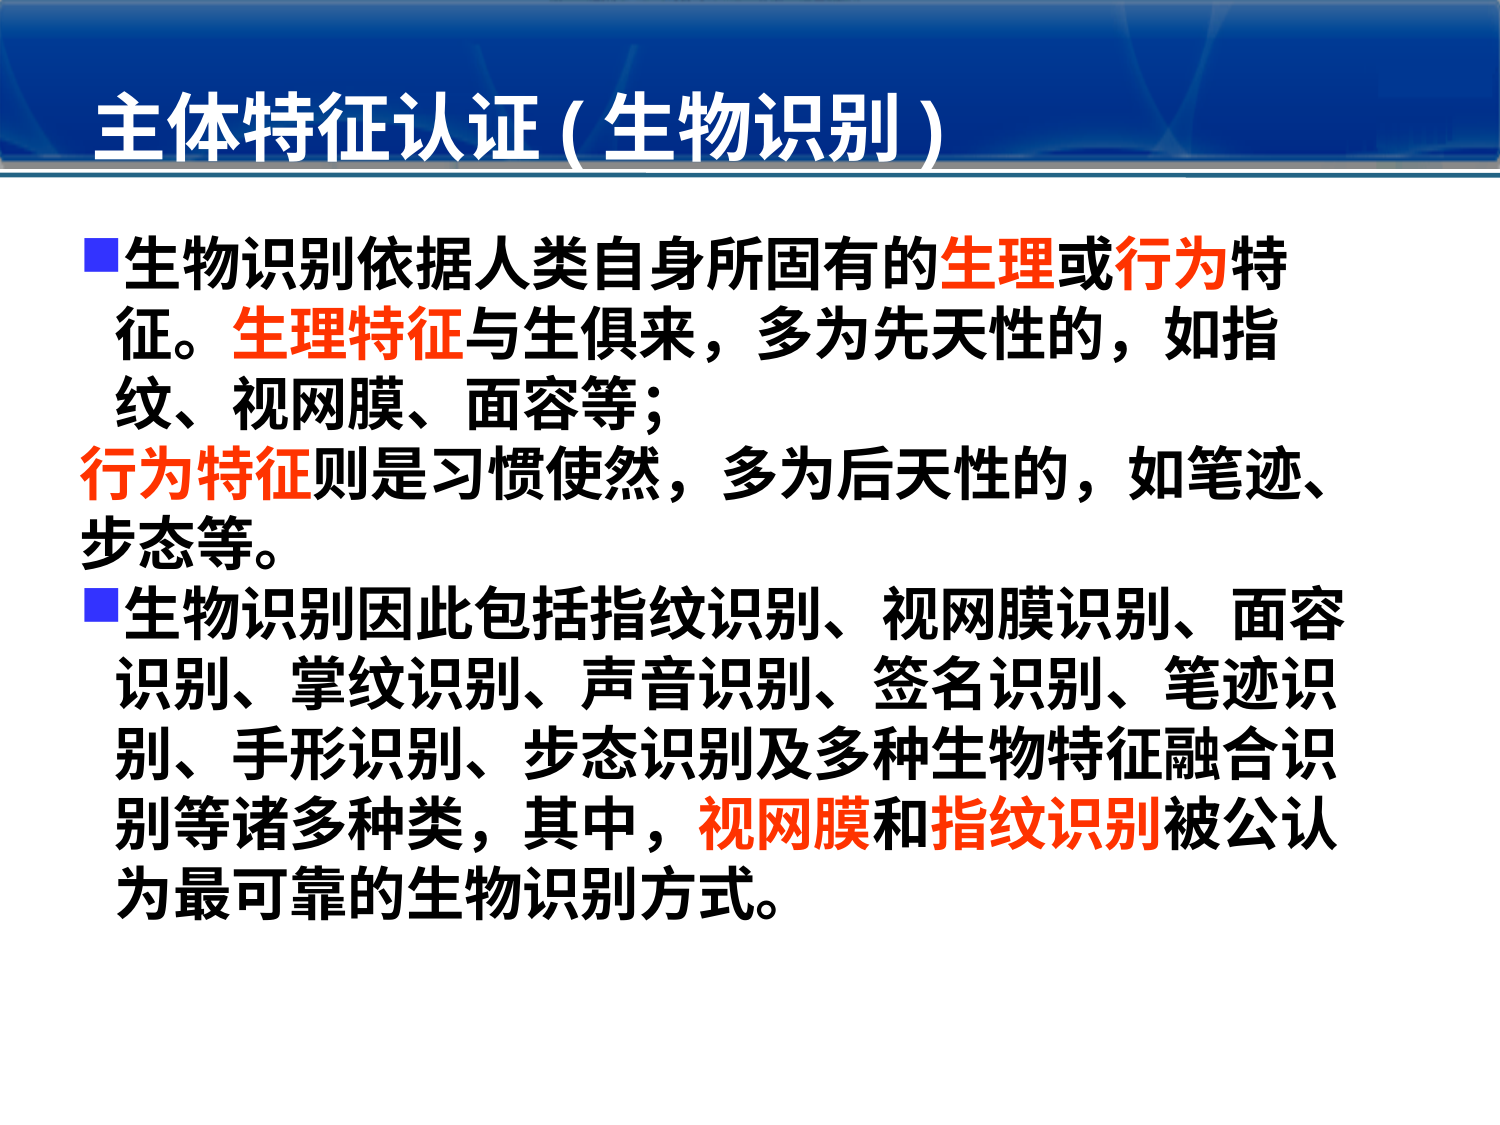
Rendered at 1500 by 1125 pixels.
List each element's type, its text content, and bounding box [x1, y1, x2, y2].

text_box 生物识别依据人类自身所固有的生理或行为特征。生理特征与生俱来，多为先天性的，如指纹、视网膜、面容等； 行为特征则是习惯使然，多为后天性的，如笔迹、步态等。 生物识别因此包括指纹识别、视网膜识别、面容识别、掌纹识别、声音识别、签名识别、笔迹识别、手形识别、步态识别及多种生物特征融合识别等诸多种类，其中，视网膜和指纹识别被公认为最可靠的生物识别方式。 [64, 219, 1403, 1010]
text_box 主体特征认证(生物识别) [76, 54, 1329, 178]
